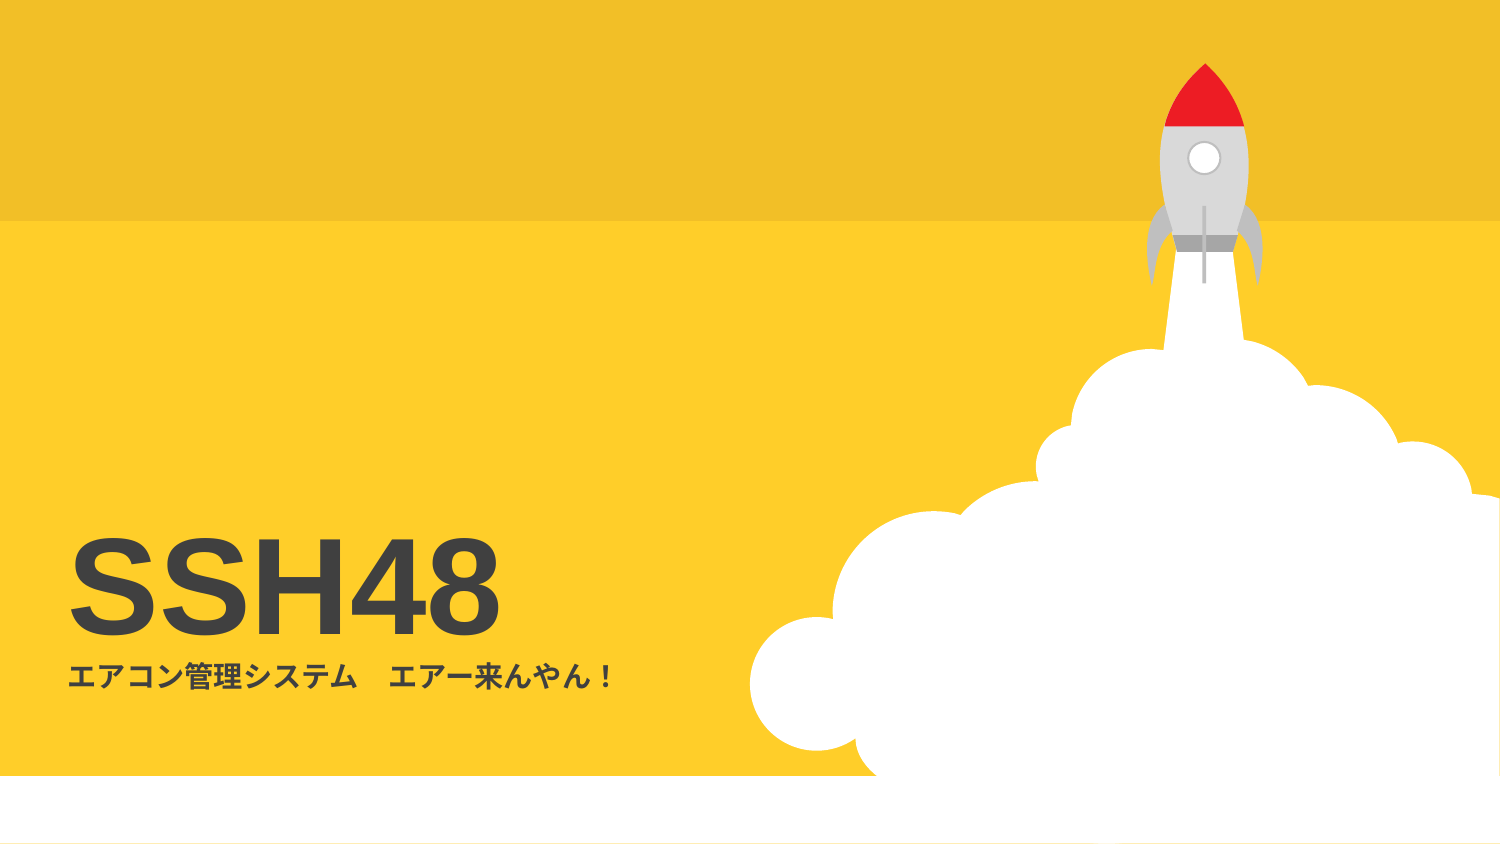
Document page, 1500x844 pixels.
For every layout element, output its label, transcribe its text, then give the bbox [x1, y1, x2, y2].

list SSH48 [53, 490, 680, 634]
list エアコン管理システム エアー来んやん！ [53, 634, 680, 718]
